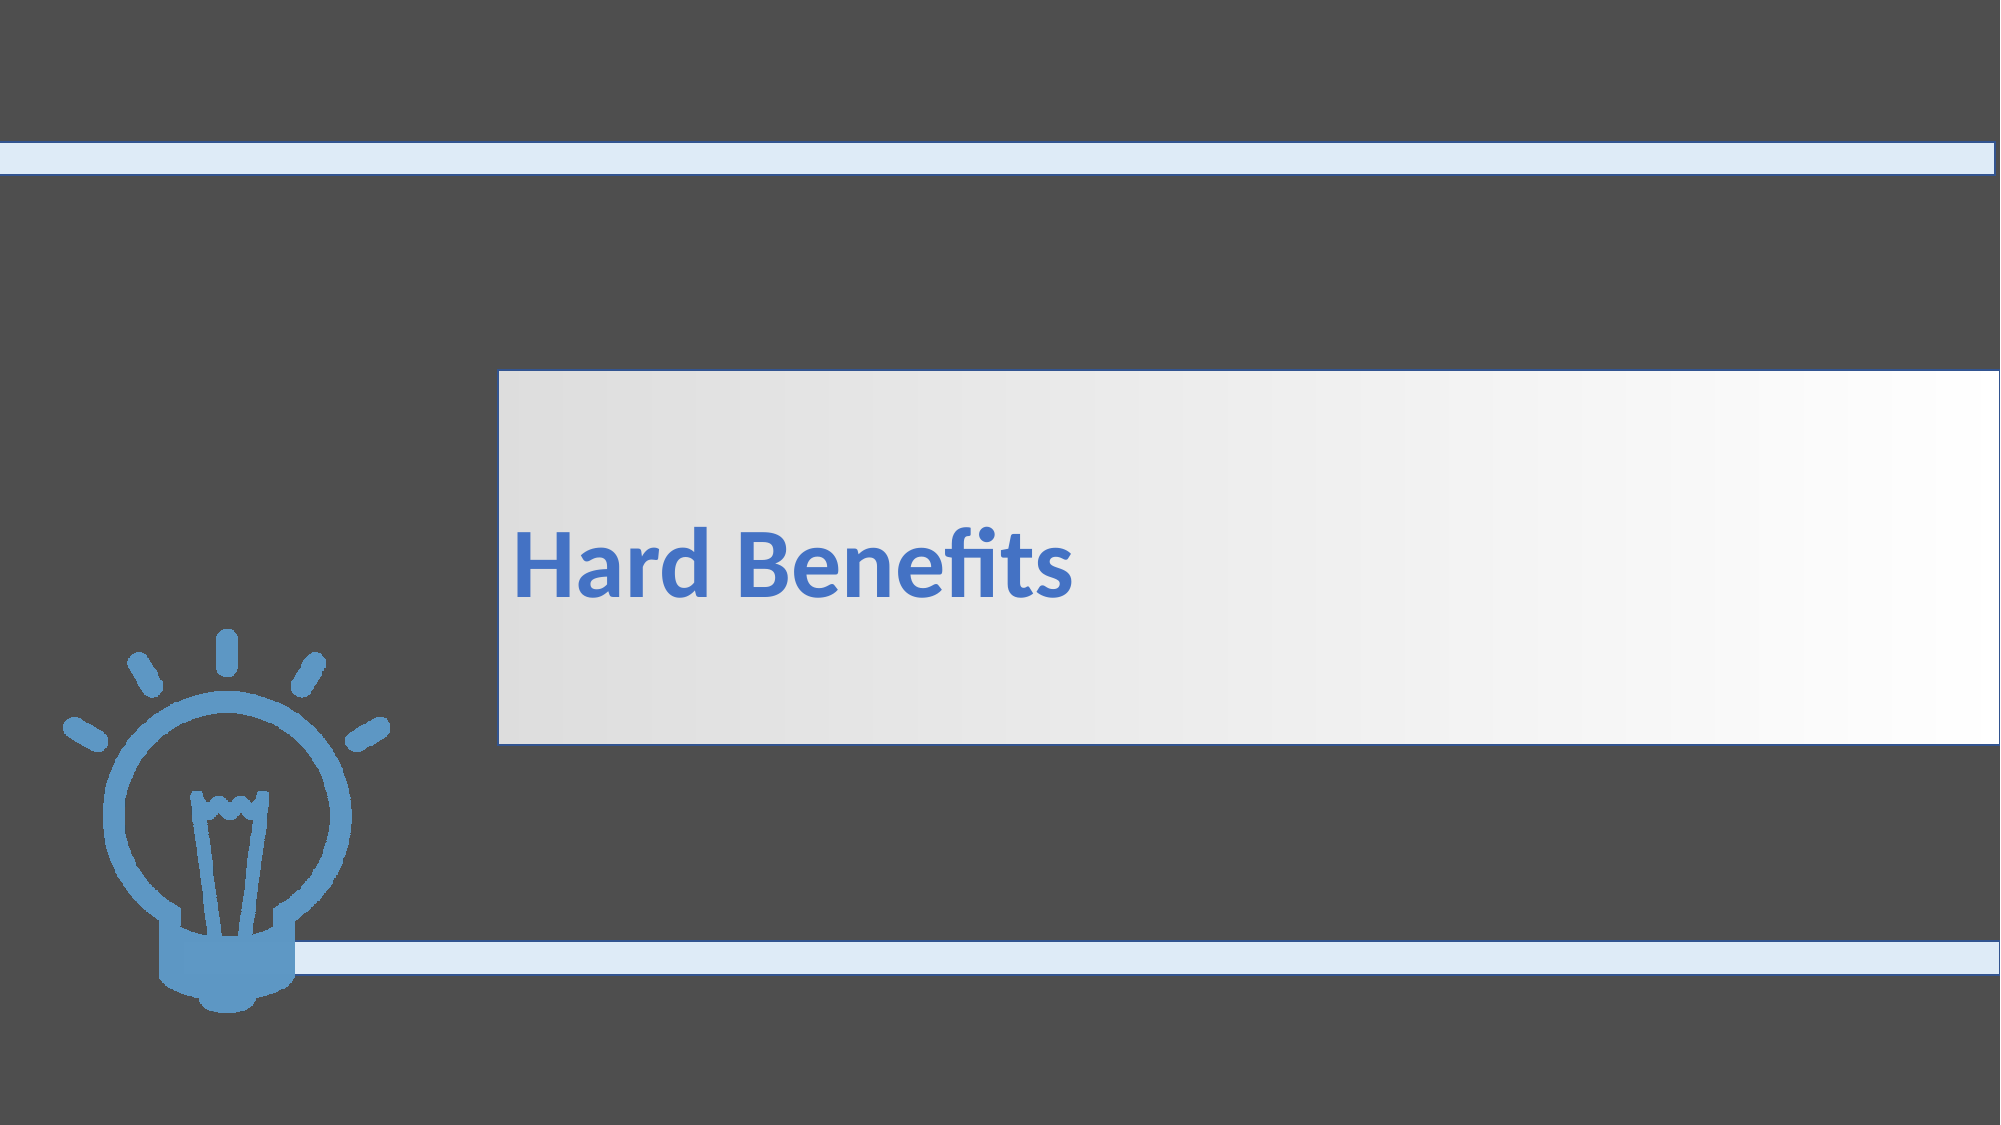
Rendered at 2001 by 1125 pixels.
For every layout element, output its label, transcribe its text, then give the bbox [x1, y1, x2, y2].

text_box [453, 940, 2000, 976]
text_box [0, 141, 1996, 176]
picture [0, 591, 453, 1045]
text_box Hard Benefits [497, 369, 2000, 746]
